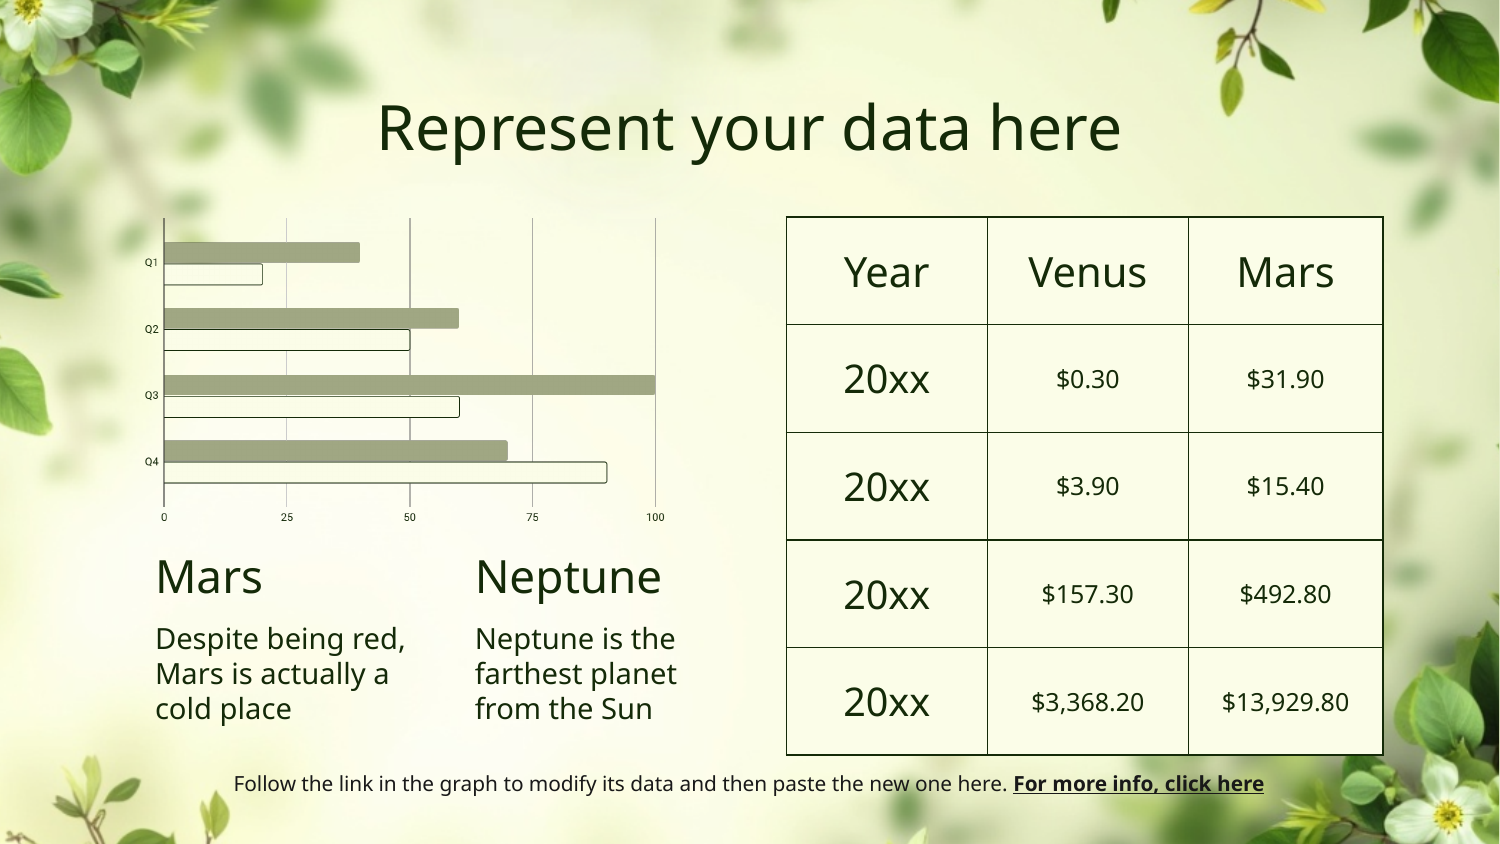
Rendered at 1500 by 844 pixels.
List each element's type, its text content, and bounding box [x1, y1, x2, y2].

table_header Year [787, 218, 987, 324]
text_box Mars [139, 550, 430, 605]
text_box Neptune [459, 550, 750, 605]
text_box Follow the link in the graph to modify its data and then paste the new one here. For more info, click here [117, 764, 1381, 805]
table_cell $492.80 [1189, 541, 1382, 647]
table_cell 20xx [787, 325, 987, 432]
table_header Mars [1189, 218, 1382, 324]
table_cell $157.30 [988, 541, 1188, 647]
text_box Neptune is the farthest planet from the Sun [459, 605, 750, 739]
text_box Despite being red, Mars is actually a cold place [139, 605, 430, 739]
table_cell $13,929.80 [1189, 648, 1382, 754]
table_cell $0.30 [988, 325, 1188, 432]
title Represent your data here [118, 72, 1382, 167]
table_cell $31.90 [1189, 325, 1382, 432]
table_cell 20xx [787, 648, 987, 754]
table_cell 20xx [787, 433, 987, 539]
table_cell 20xx [787, 541, 987, 647]
table_cell $3.90 [988, 433, 1188, 539]
picture [0, 0, 1500, 844]
table_cell $3,368.20 [988, 648, 1188, 754]
table_cell $15.40 [1189, 433, 1382, 539]
table_header Venus [988, 218, 1188, 324]
